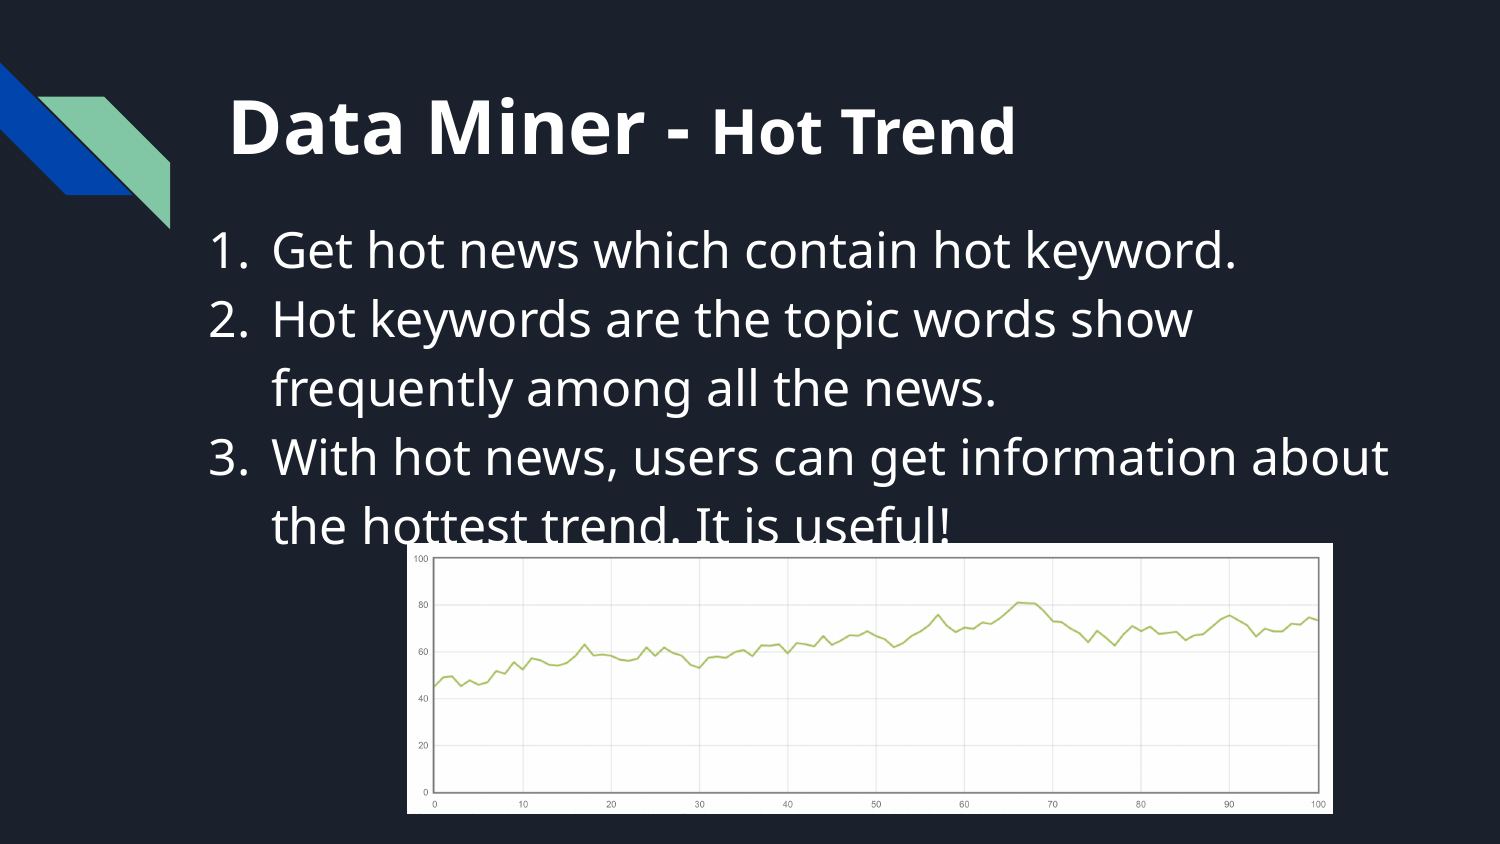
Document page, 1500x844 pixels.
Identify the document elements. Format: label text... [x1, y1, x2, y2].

title Data Miner - Hot Trend [212, 64, 1473, 215]
picture [407, 543, 1333, 814]
list Get hot news which contain hot keyword. Hot keywords are the topic words show frequently among all the news. With hot news, users can get information about the hottest trend. It is useful! [181, 194, 1456, 735]
